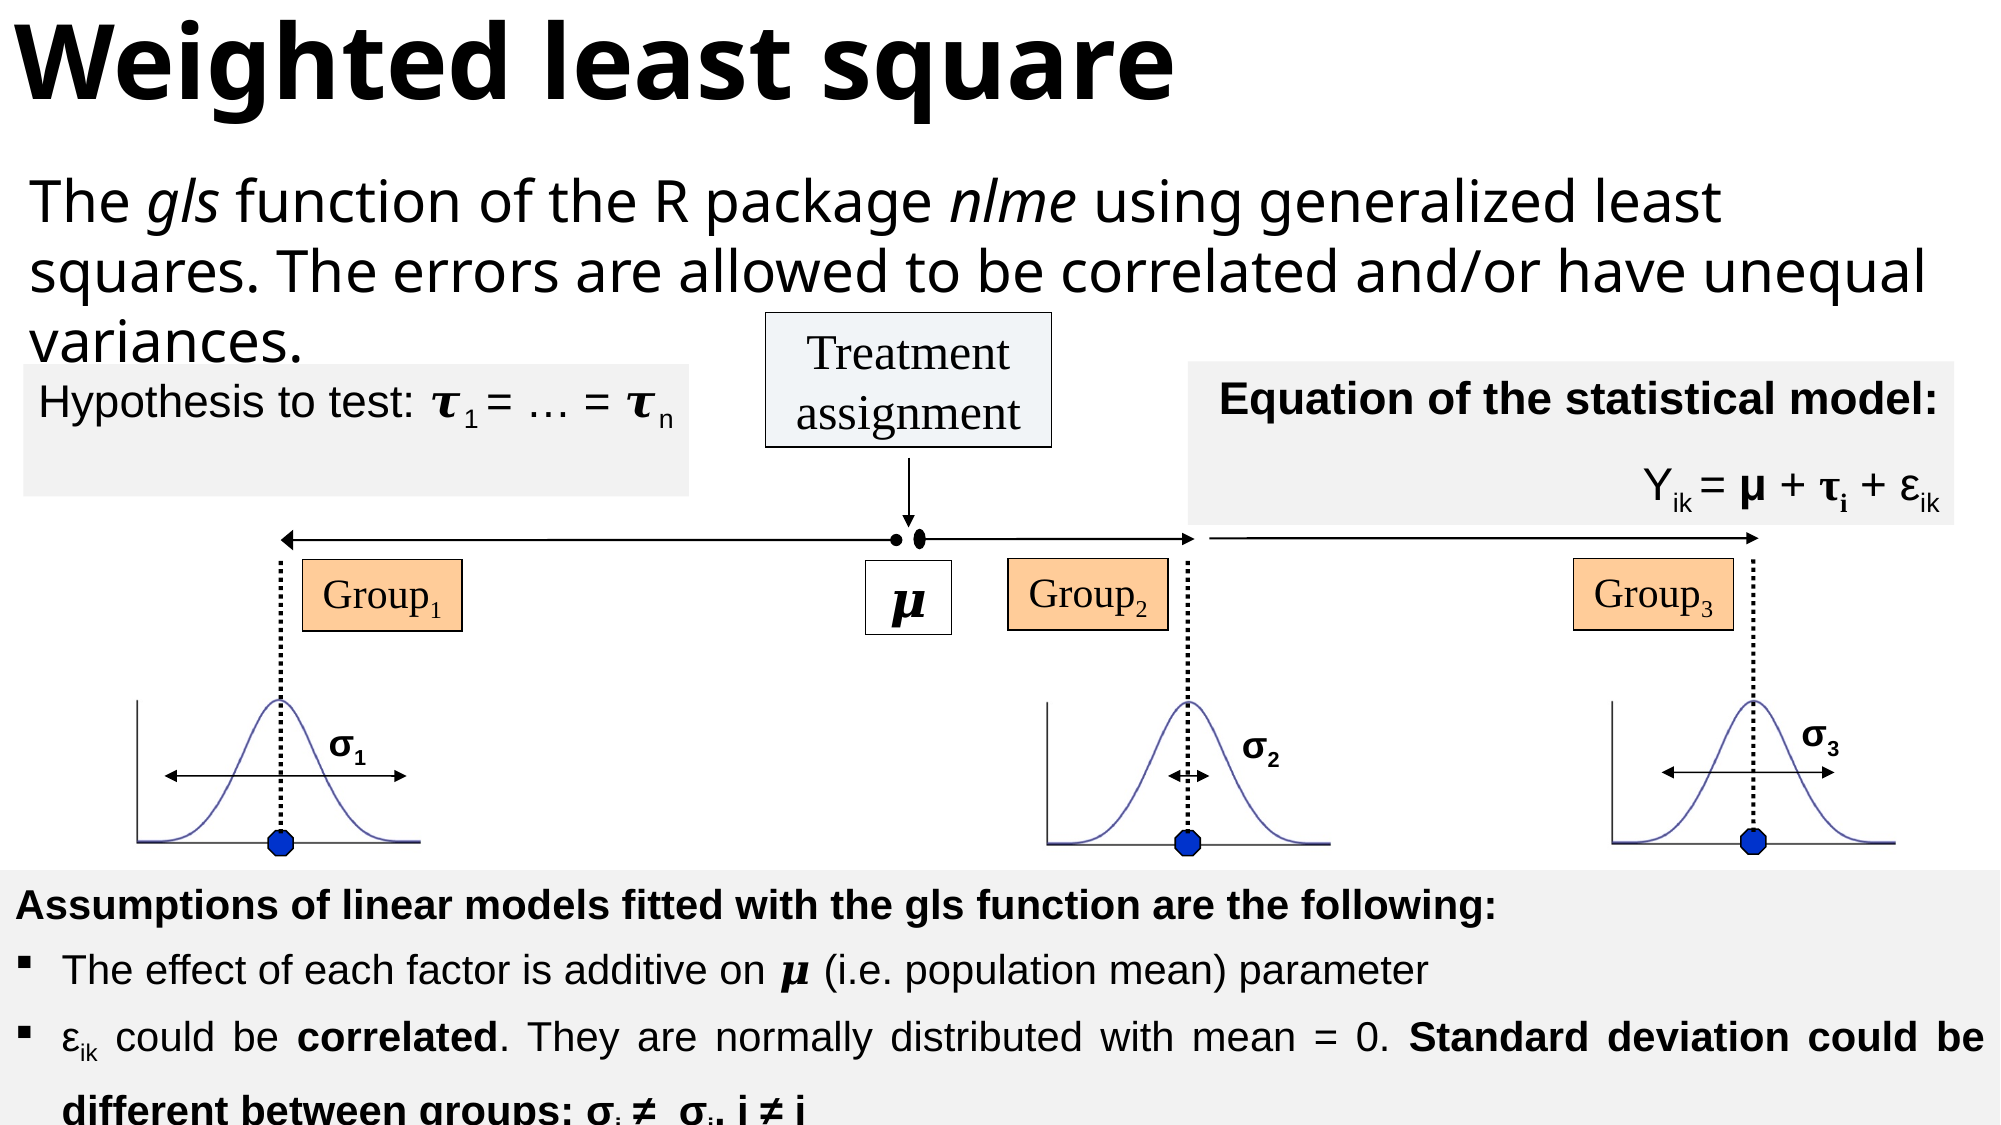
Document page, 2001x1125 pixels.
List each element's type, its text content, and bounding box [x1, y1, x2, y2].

text_box Treatment assignment [765, 312, 1052, 448]
text_box Group3 [1573, 558, 1734, 631]
text_box [1209, 532, 1759, 545]
text_box 𝝁 [865, 560, 952, 635]
text_box [913, 528, 1195, 550]
text_box Assumptions of linear models fitted with the gls function are the following: The effect of each factor is additive on 𝝁 (i.e. population mean) parameter εik could be correlated. They are normally distributed with mean = 0. Standard deviation could be different between groups: σi ≠ σj, i ≠ j [0, 870, 2000, 1125]
picture [1590, 688, 1916, 856]
text_box [280, 529, 903, 551]
text_box The gls function of the R package nlme using generalized least squares. The errors are allowed to be correlated and/or have unequal variances. [15, 156, 1976, 382]
text_box Equation of the statistical model: Yik = μ + τi + εik [1187, 361, 1955, 525]
text_box Group2 [1008, 558, 1168, 631]
picture [115, 687, 441, 855]
text_box Group1 [302, 559, 463, 631]
picture [1025, 689, 1351, 857]
text_box Hypothesis to test: 𝝉1 = … = 𝝉n [23, 364, 689, 497]
